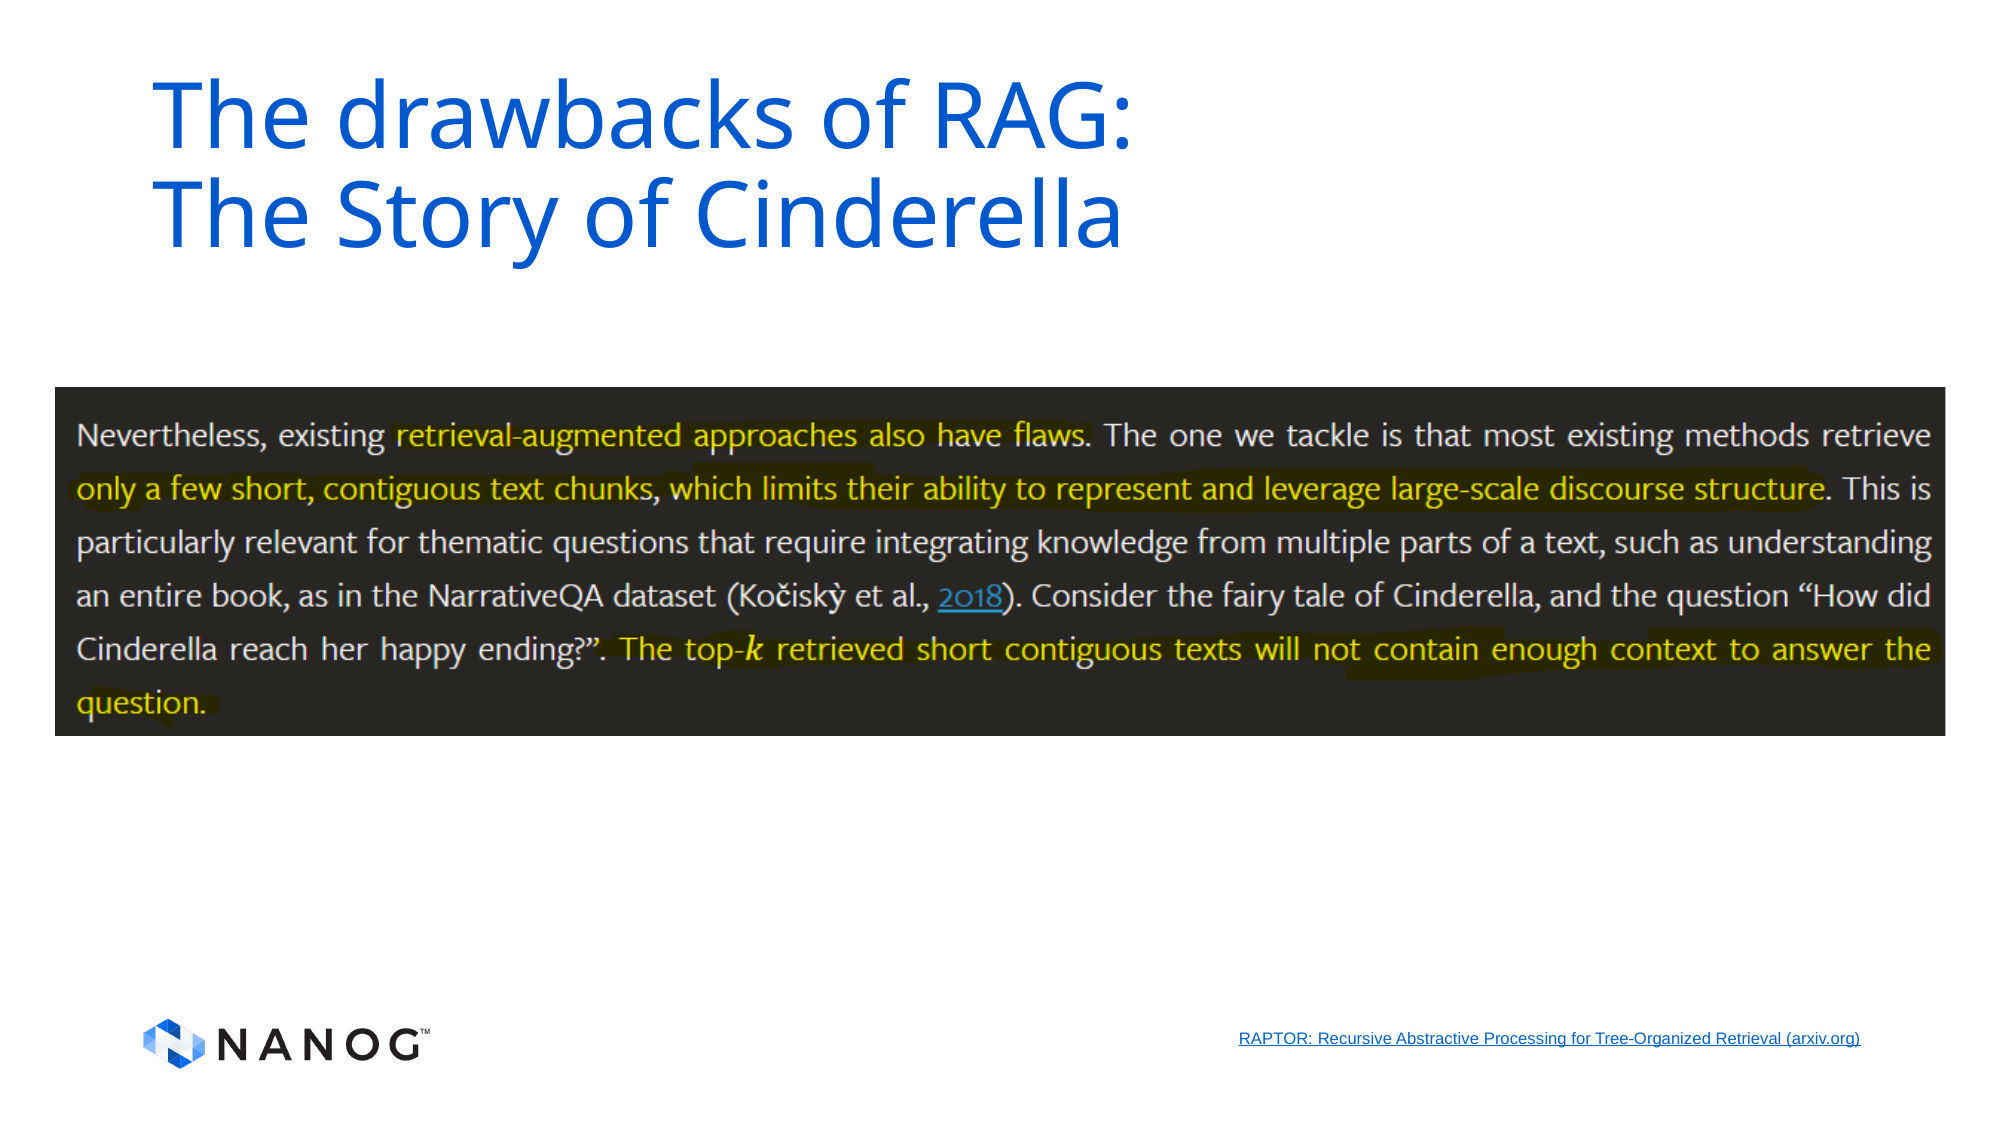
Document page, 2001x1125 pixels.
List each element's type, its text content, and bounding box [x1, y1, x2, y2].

picture [55, 387, 1947, 736]
picture [137, 1013, 434, 1074]
text_box RAPTOR: Recursive Abstractive Processing for Tree-Organized Retrieval (arxiv.org) [1224, 1020, 2000, 1090]
title The drawbacks of RAG: The Story of Cinderella [137, 59, 1863, 278]
